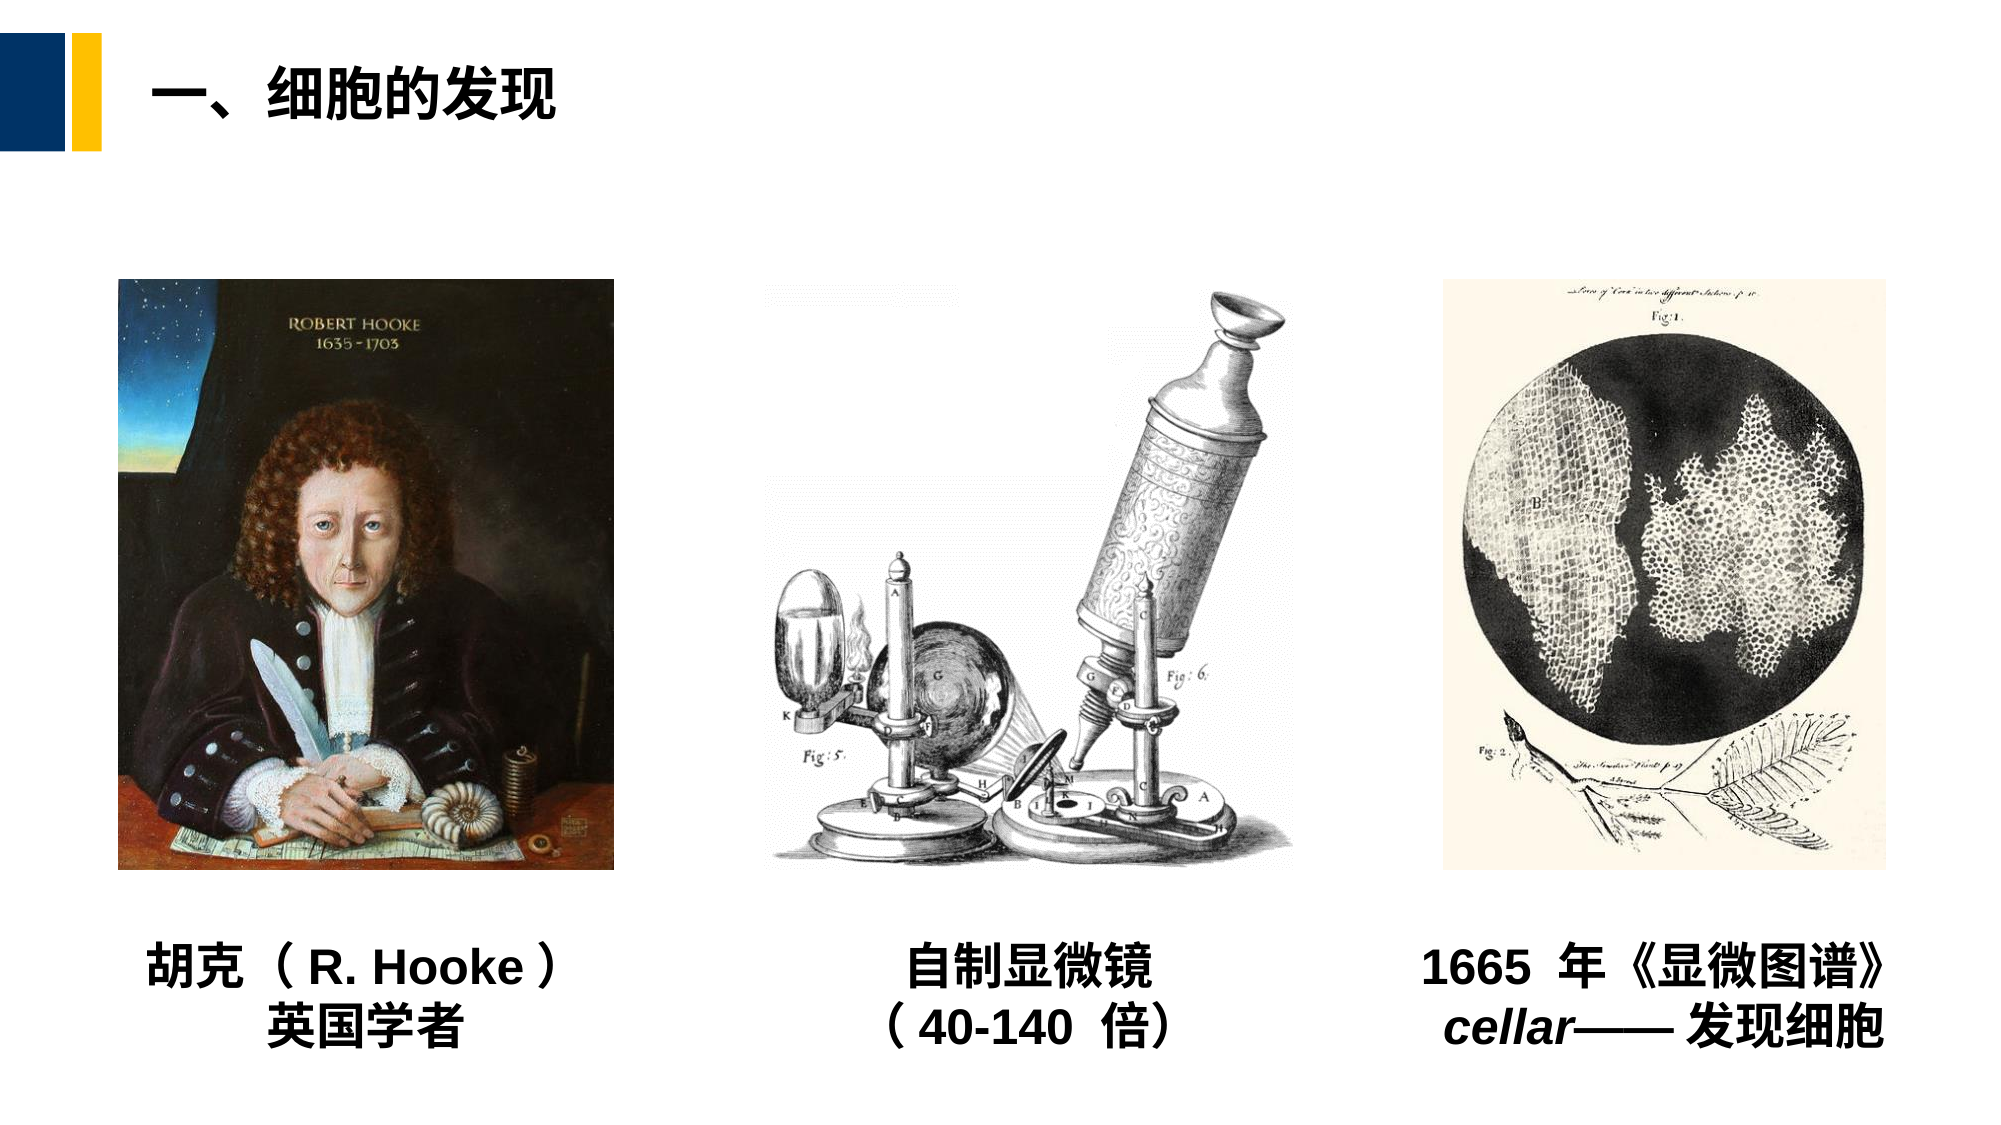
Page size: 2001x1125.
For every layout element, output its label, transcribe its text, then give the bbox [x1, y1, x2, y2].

picture [1442, 279, 1886, 871]
title 一、细胞的发现 [135, 33, 1950, 152]
text_box 1665 年《显微图谱》 cellar——发现细胞 [1406, 927, 1923, 1063]
text_box 自制显微镜 （40-140 倍） [841, 927, 1215, 1063]
picture [118, 279, 614, 871]
text_box 胡克（R. Hooke） 英国学者 [131, 927, 602, 1063]
picture [762, 279, 1295, 871]
